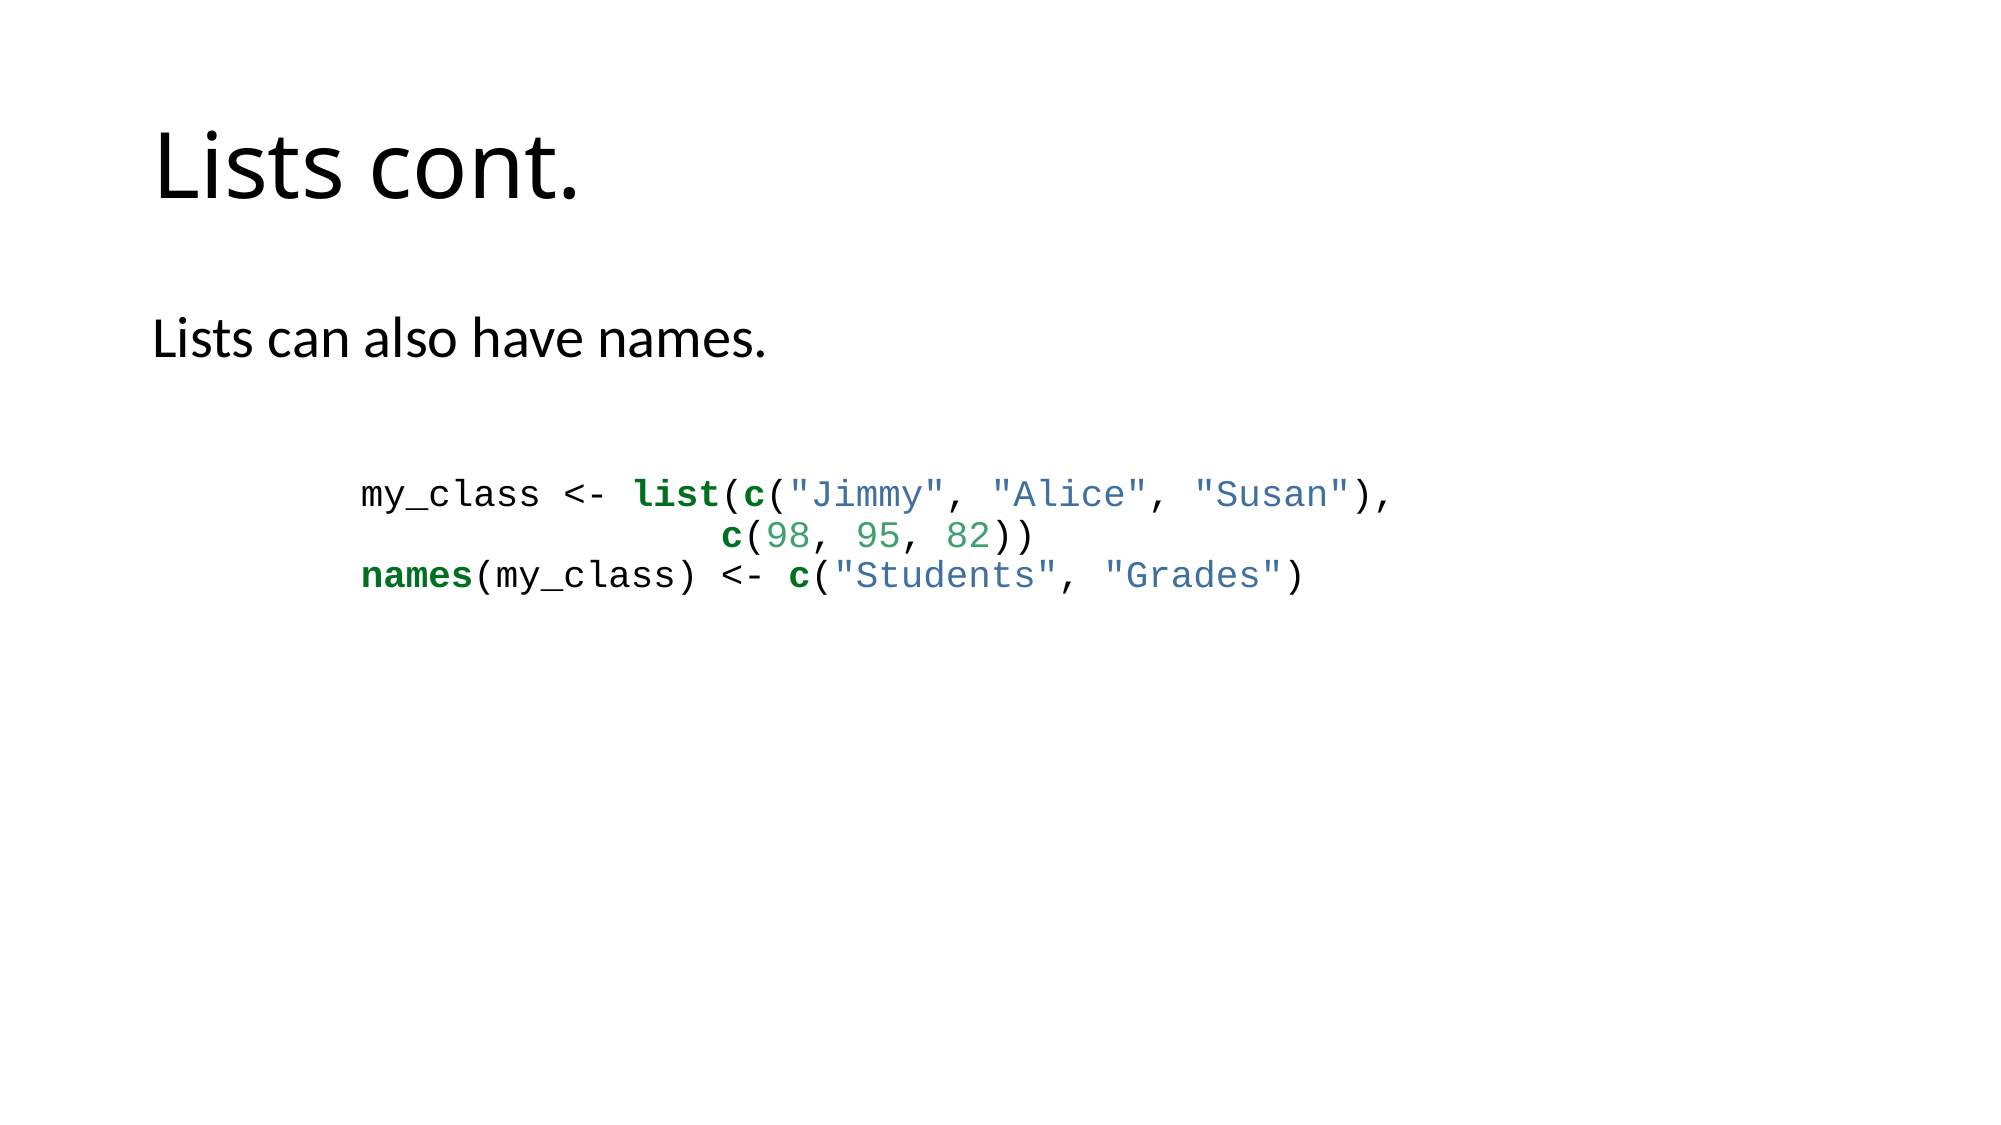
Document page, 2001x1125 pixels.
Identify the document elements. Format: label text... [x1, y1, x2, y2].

list Lists can also have names. my_class <- list(c("Jimmy", "Alice", "Susan"), c(98, 95, 82)) names(my_class) <- c("Students", "Grades") [137, 299, 1863, 1014]
title Lists cont. [137, 59, 1863, 278]
